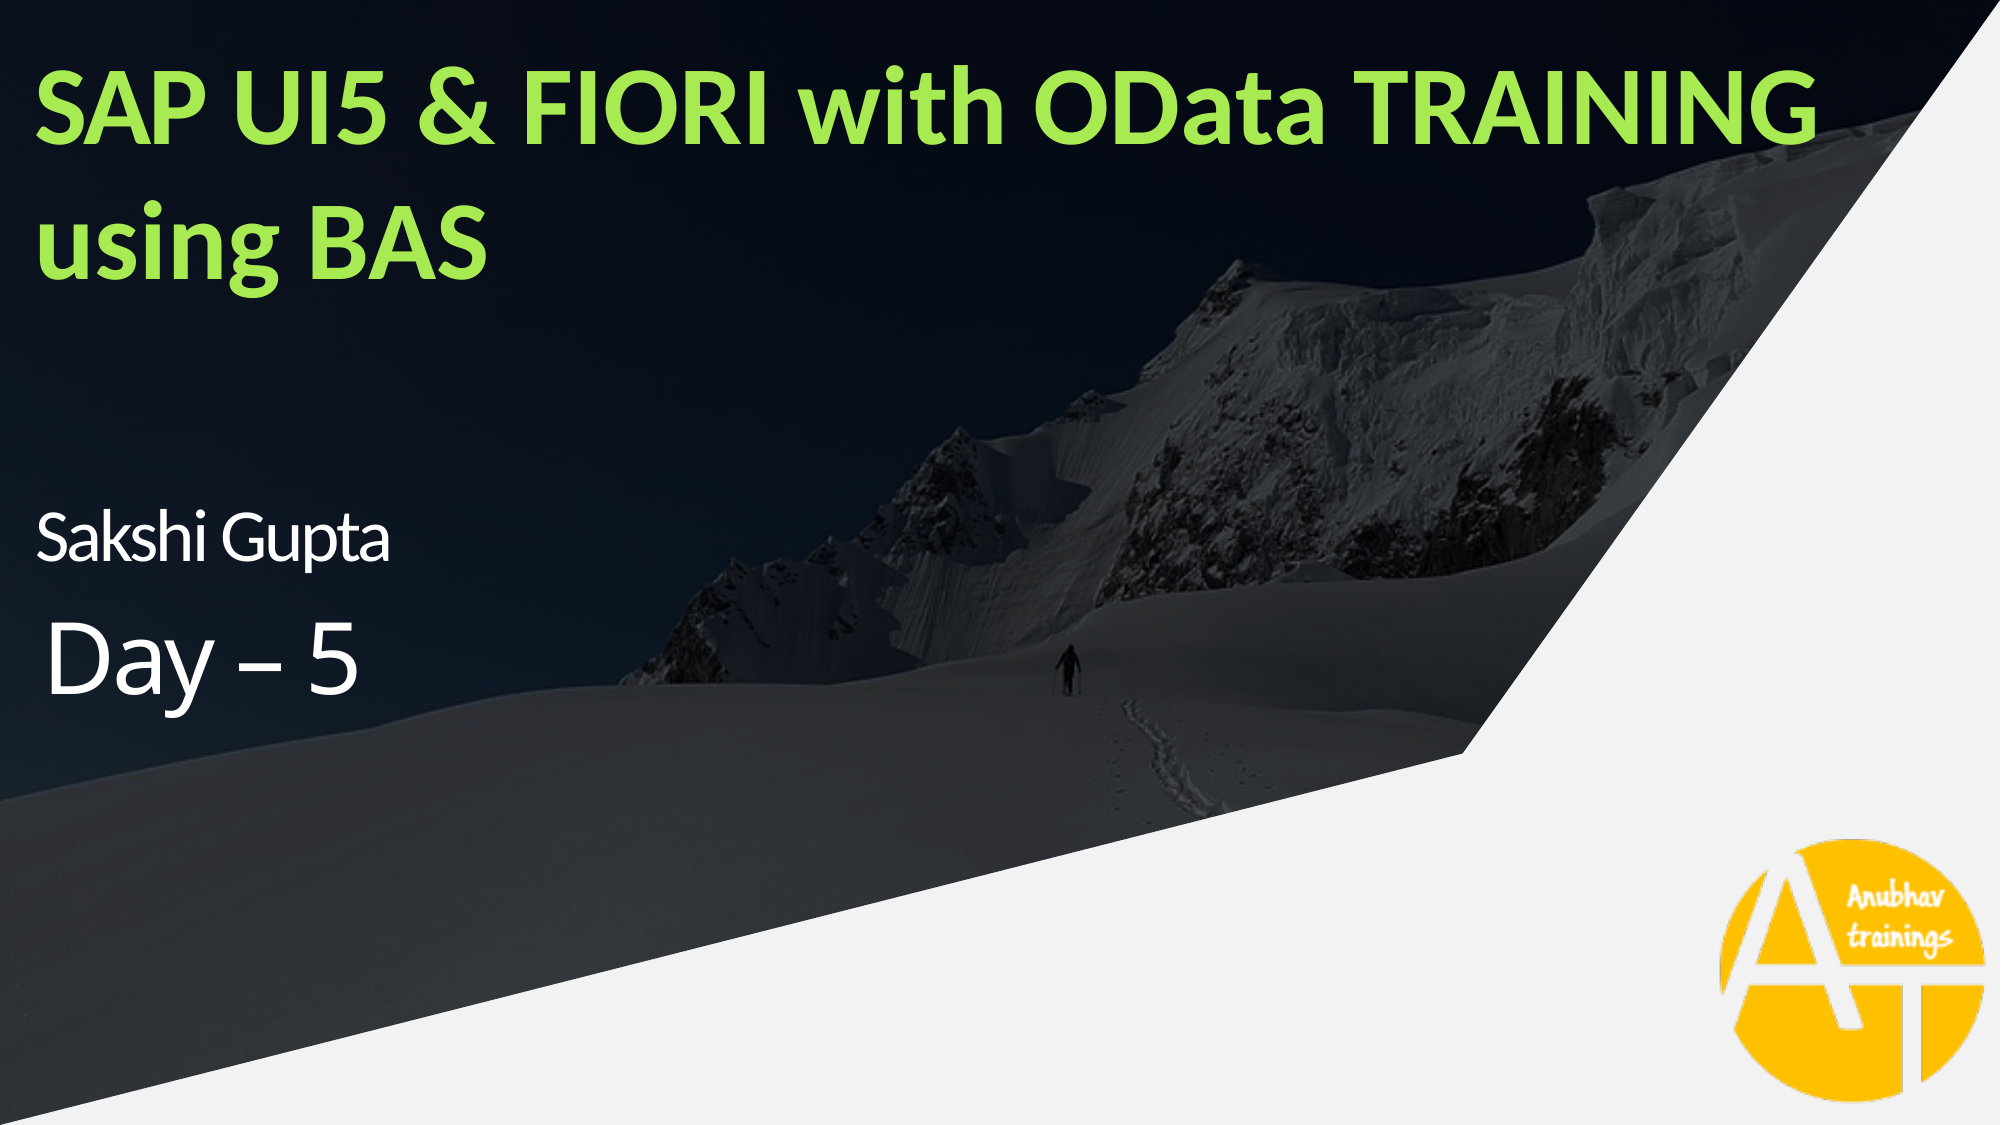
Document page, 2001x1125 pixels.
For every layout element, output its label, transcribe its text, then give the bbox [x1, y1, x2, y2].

picture [1694, 822, 2000, 1125]
text_box SAP UI5 & FIORI with OData TRAINING using BAS [20, 25, 1934, 310]
text_box [0, 0, 2000, 1125]
text_box Day – 5 [27, 587, 1115, 722]
text_box Sakshi Gupta [20, 478, 1108, 584]
